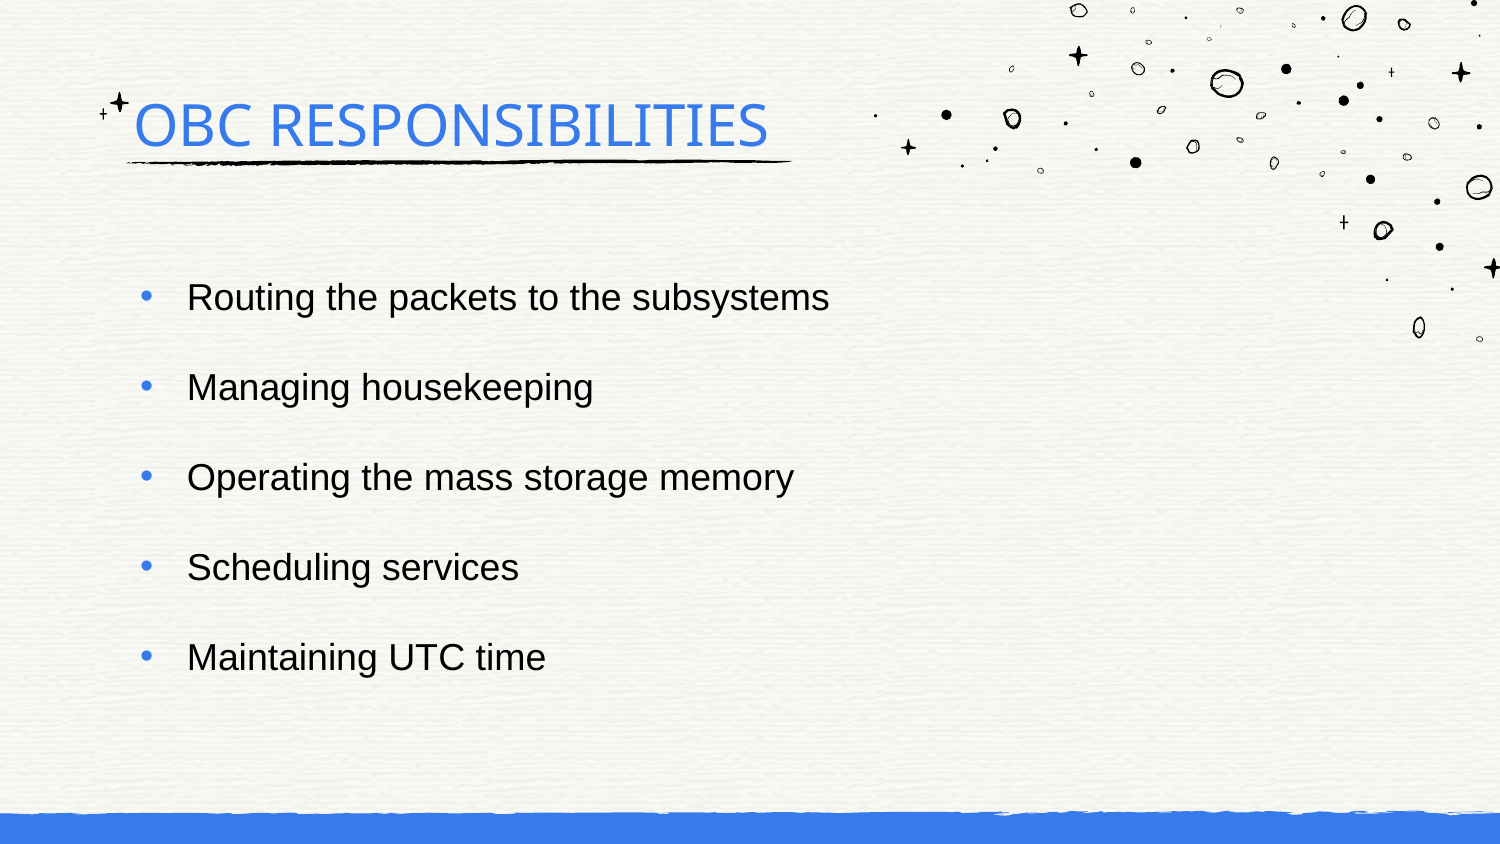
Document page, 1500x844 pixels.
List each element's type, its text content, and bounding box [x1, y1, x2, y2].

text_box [99, 91, 130, 120]
title OBC RESPONSIBILITIES [118, 72, 1382, 167]
text_box [1000, 811, 1010, 815]
text_box Routing the packets to the subsystems Managing housekeeping Operating the mass storage memory Scheduling services Maintaining UTC time [118, 213, 1065, 703]
picture [0, 0, 1500, 815]
text_box [125, 159, 793, 167]
